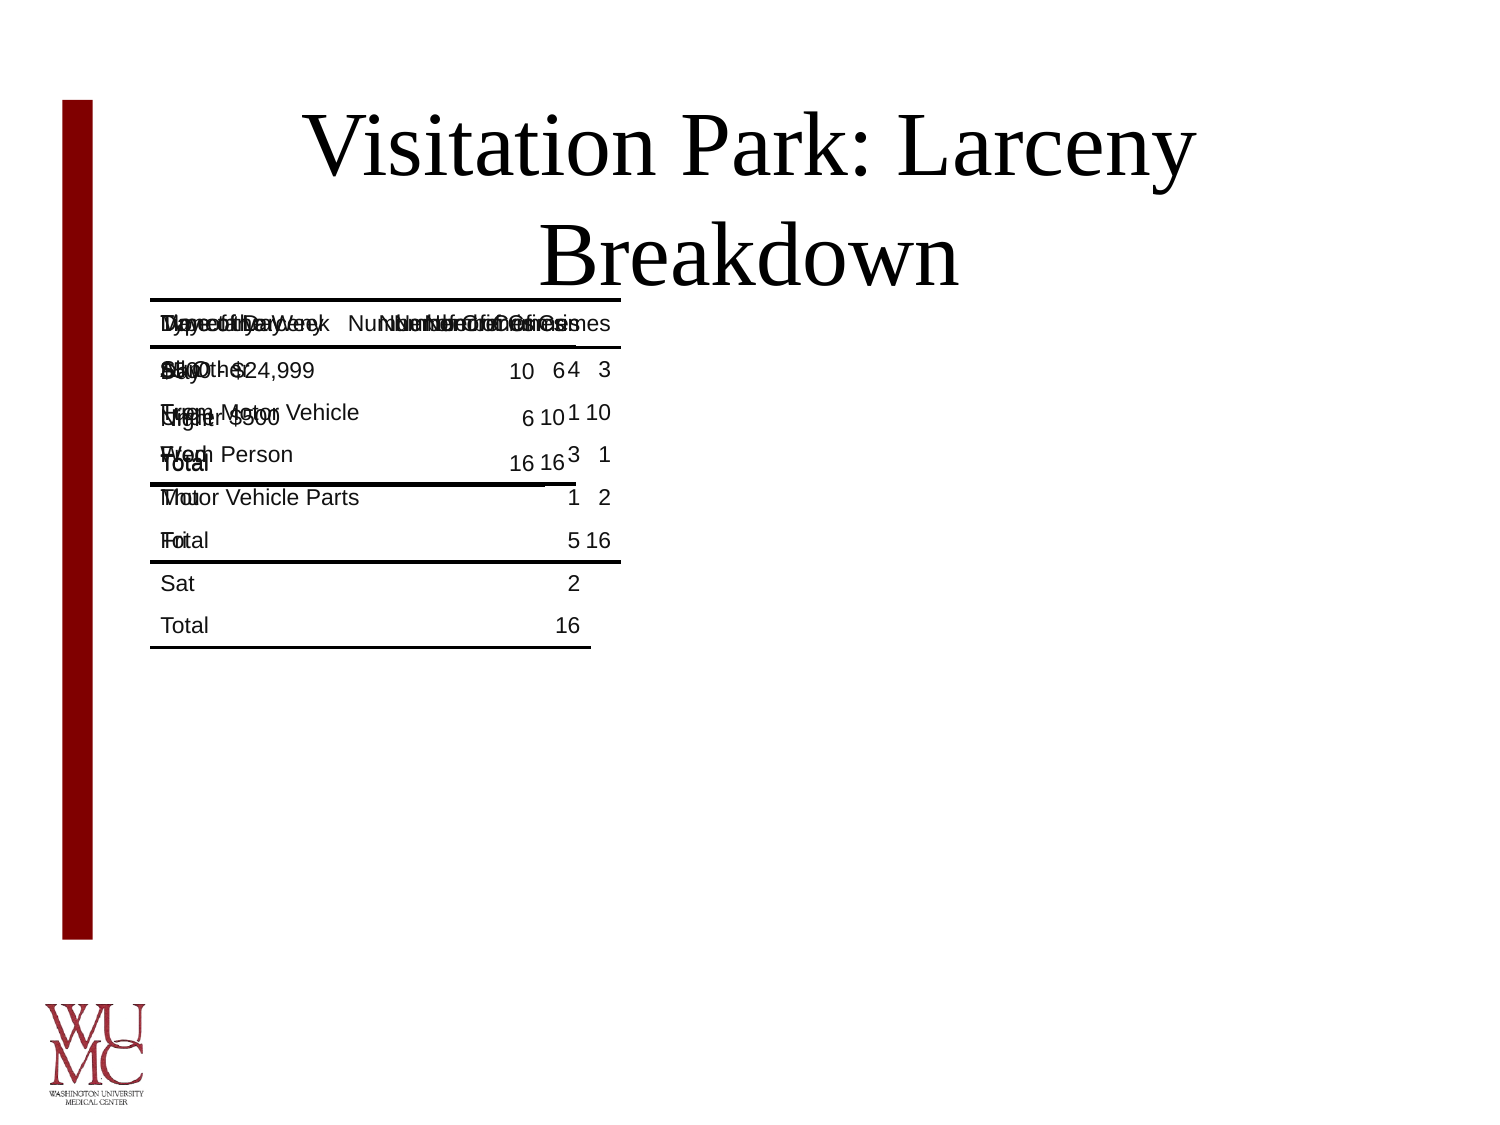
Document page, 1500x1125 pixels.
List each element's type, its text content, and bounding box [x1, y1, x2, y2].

table_cell 3 [576, 349, 621, 391]
table_cell Under $500 [150, 395, 347, 441]
table_header Monetary [150, 302, 347, 345]
table_cell 16 [393, 519, 621, 560]
table_cell 10 [347, 395, 576, 441]
table_cell 10 [576, 391, 621, 433]
table_cell Sat [150, 564, 362, 605]
table_cell 16 [362, 605, 591, 646]
table_header Number of Crimes [347, 302, 576, 345]
table_cell Total [150, 519, 393, 560]
table_cell 2 [362, 564, 591, 605]
table_header Number of Crimes [576, 302, 621, 346]
table_cell $500 - $24,999 [150, 349, 347, 395]
table_cell Motor Vehicle Parts [150, 486, 393, 519]
table_cell Total [150, 605, 362, 646]
title Visitation Park: Larceny Breakdown [112, 99, 1388, 288]
table_cell 1 [576, 433, 621, 476]
table_cell 2 [393, 476, 621, 519]
table_cell Total [150, 441, 347, 482]
picture [41, 996, 156, 1113]
table_cell 16 [347, 441, 576, 482]
table_cell 6 [347, 349, 576, 395]
